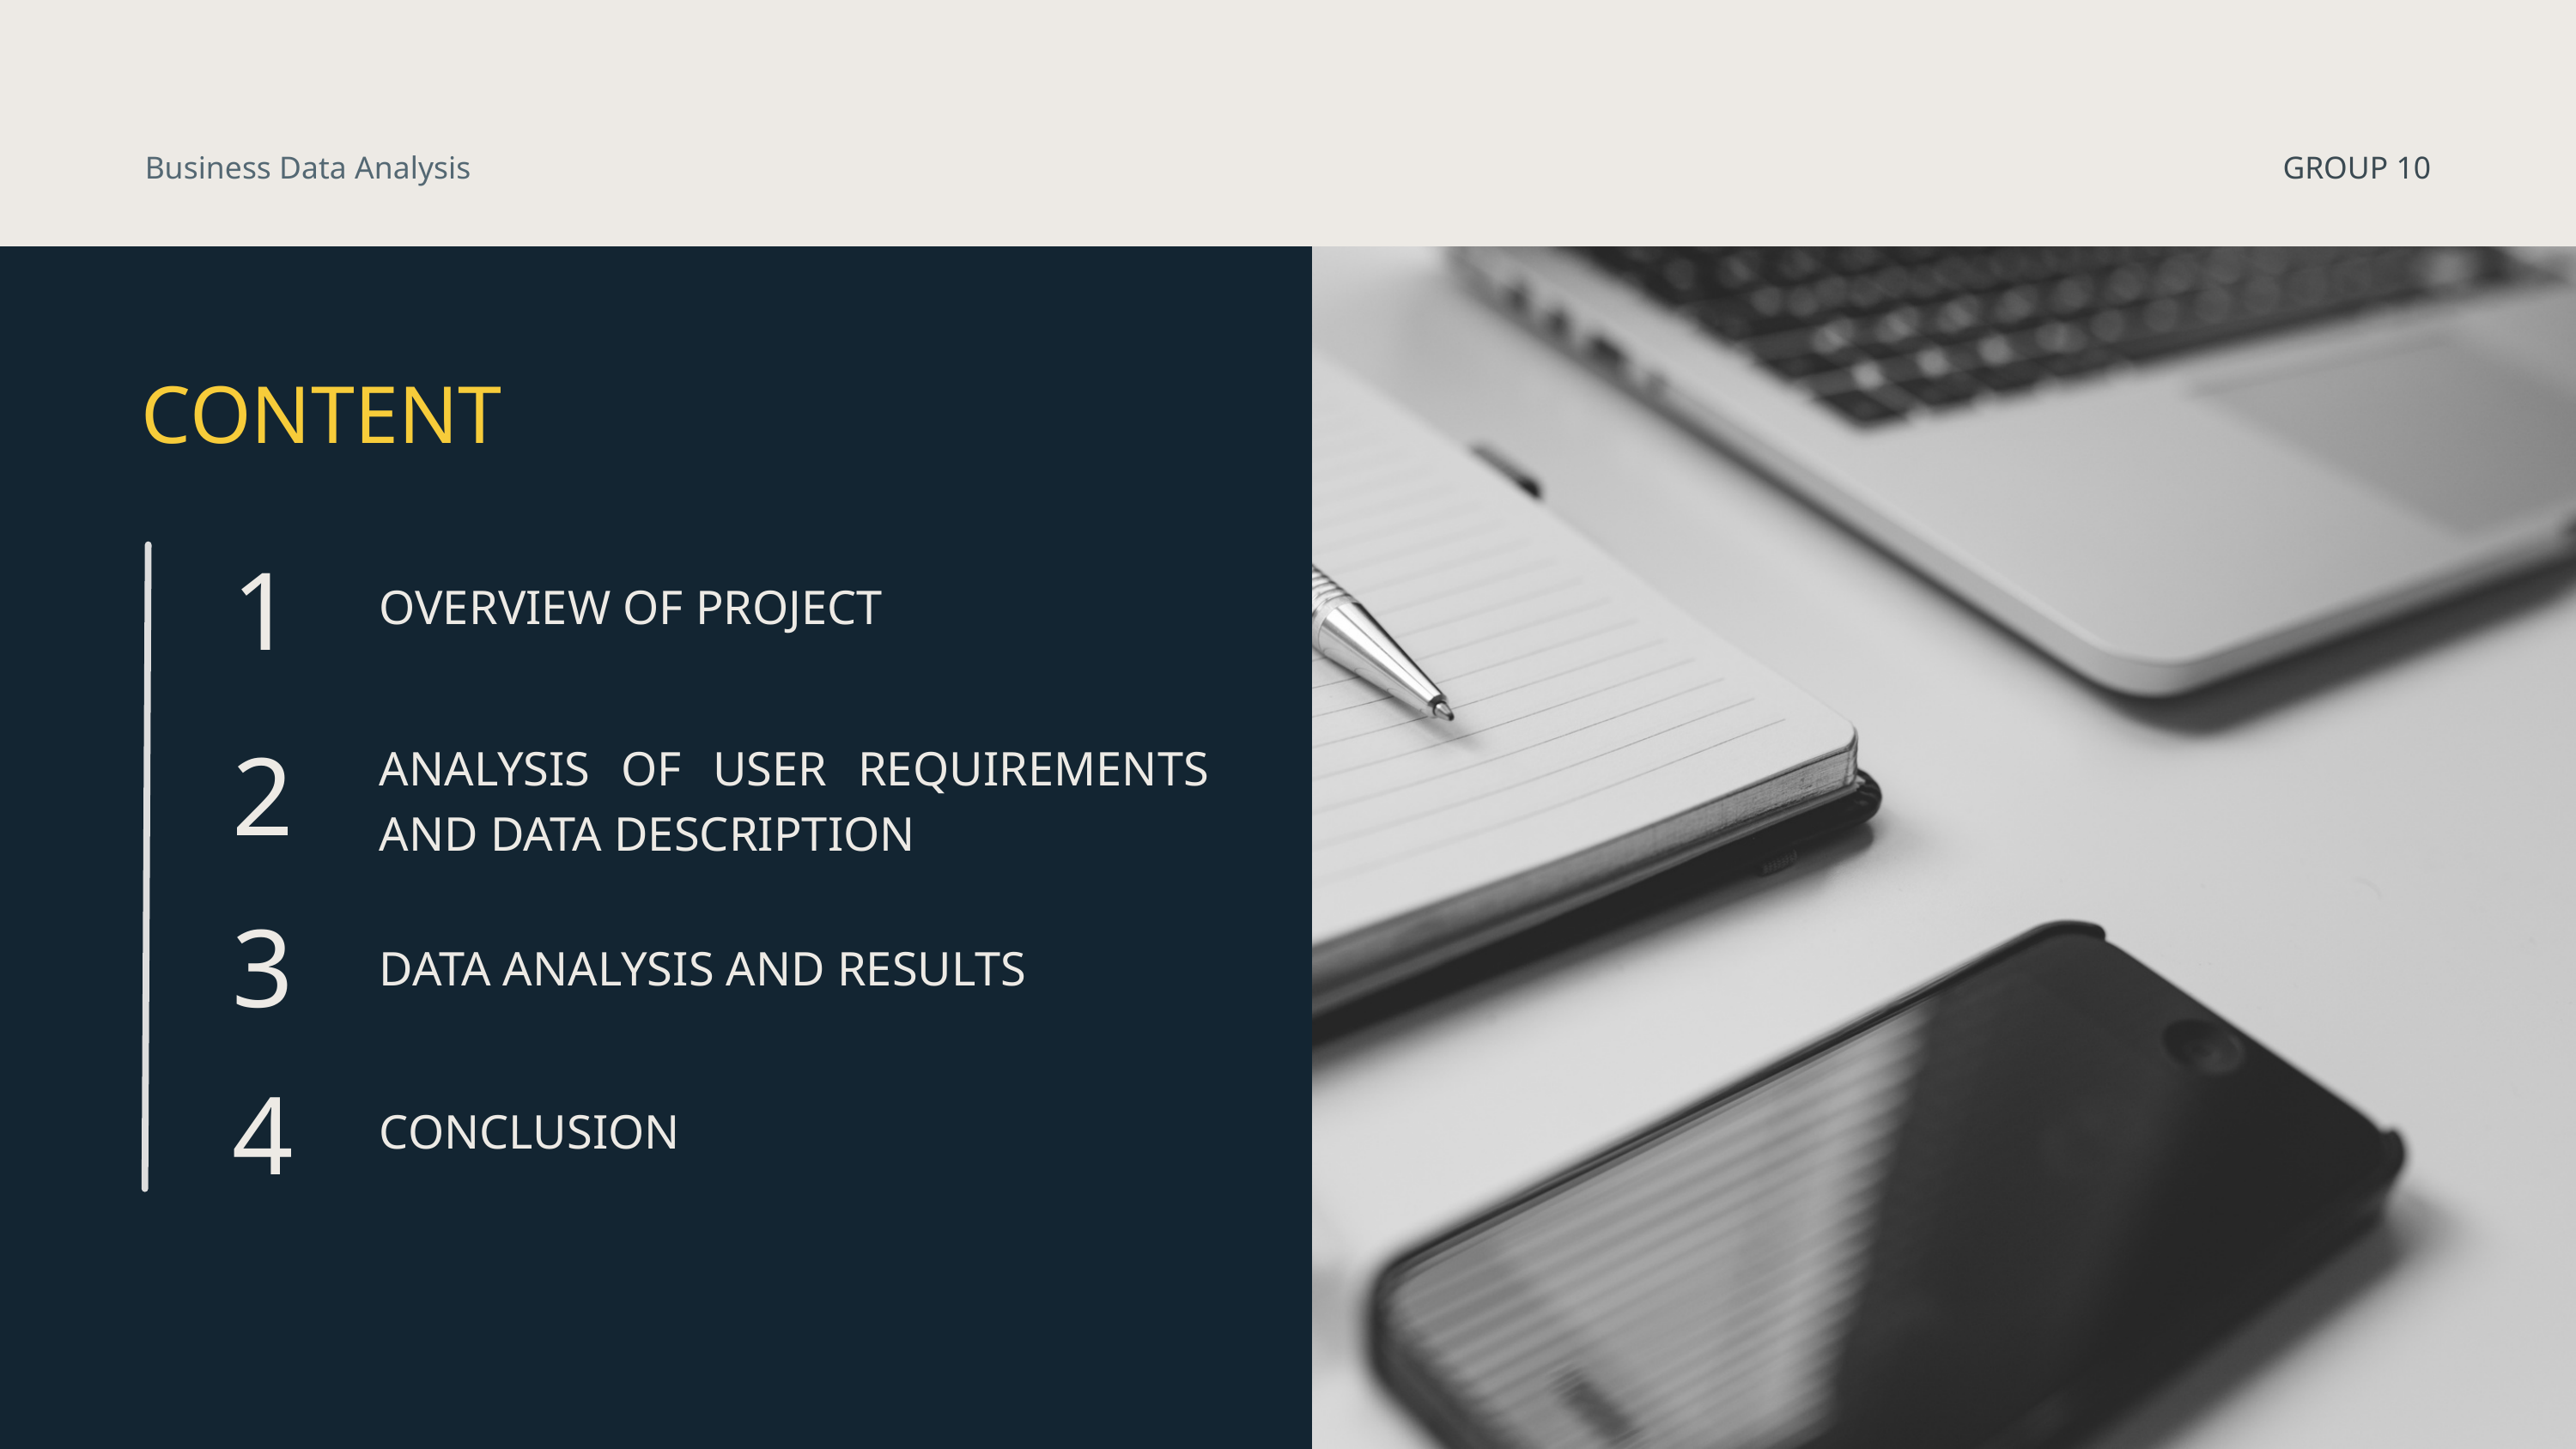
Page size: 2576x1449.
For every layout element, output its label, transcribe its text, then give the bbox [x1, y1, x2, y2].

picture [1311, 246, 2576, 1449]
text_box Business Data Analysis [144, 142, 558, 185]
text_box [0, 246, 1309, 1449]
text_box GROUP 10 [2019, 142, 2432, 185]
